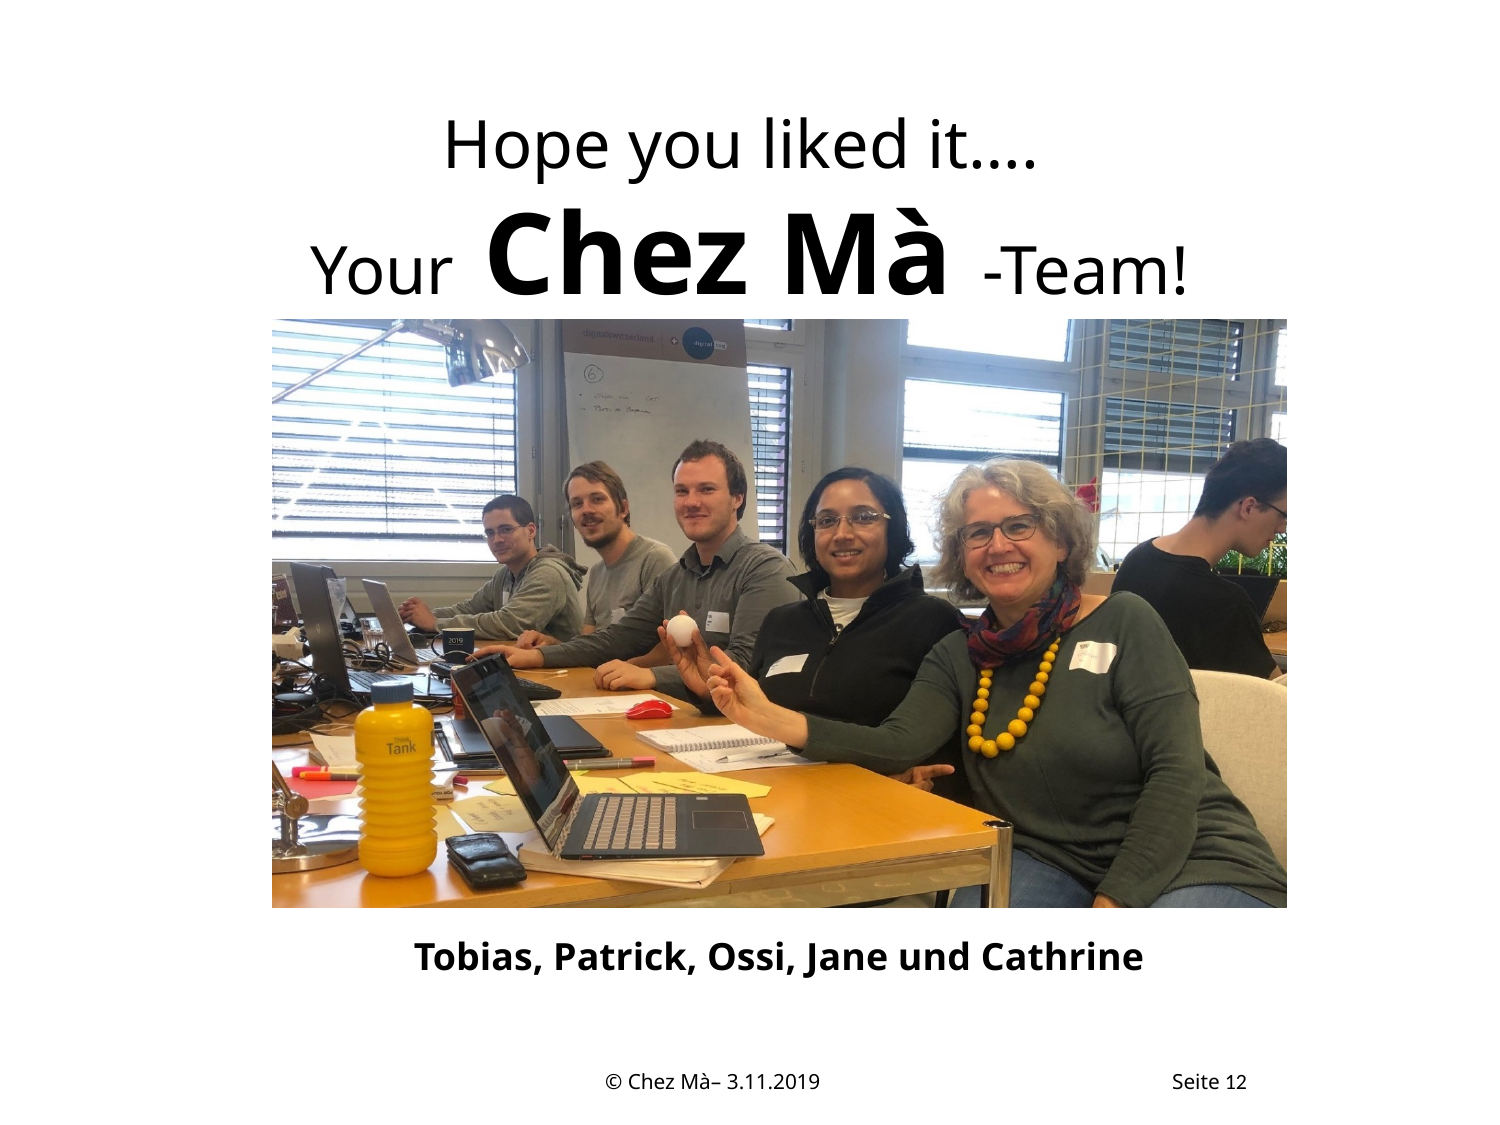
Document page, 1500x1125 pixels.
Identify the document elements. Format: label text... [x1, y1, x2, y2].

text_box Tobias, Patrick, Ossi, Jane und Cathrine [339, 925, 1220, 986]
picture [272, 319, 1287, 908]
title Hope you liked it…. Your Chez Mà -Team! [104, 78, 1396, 395]
